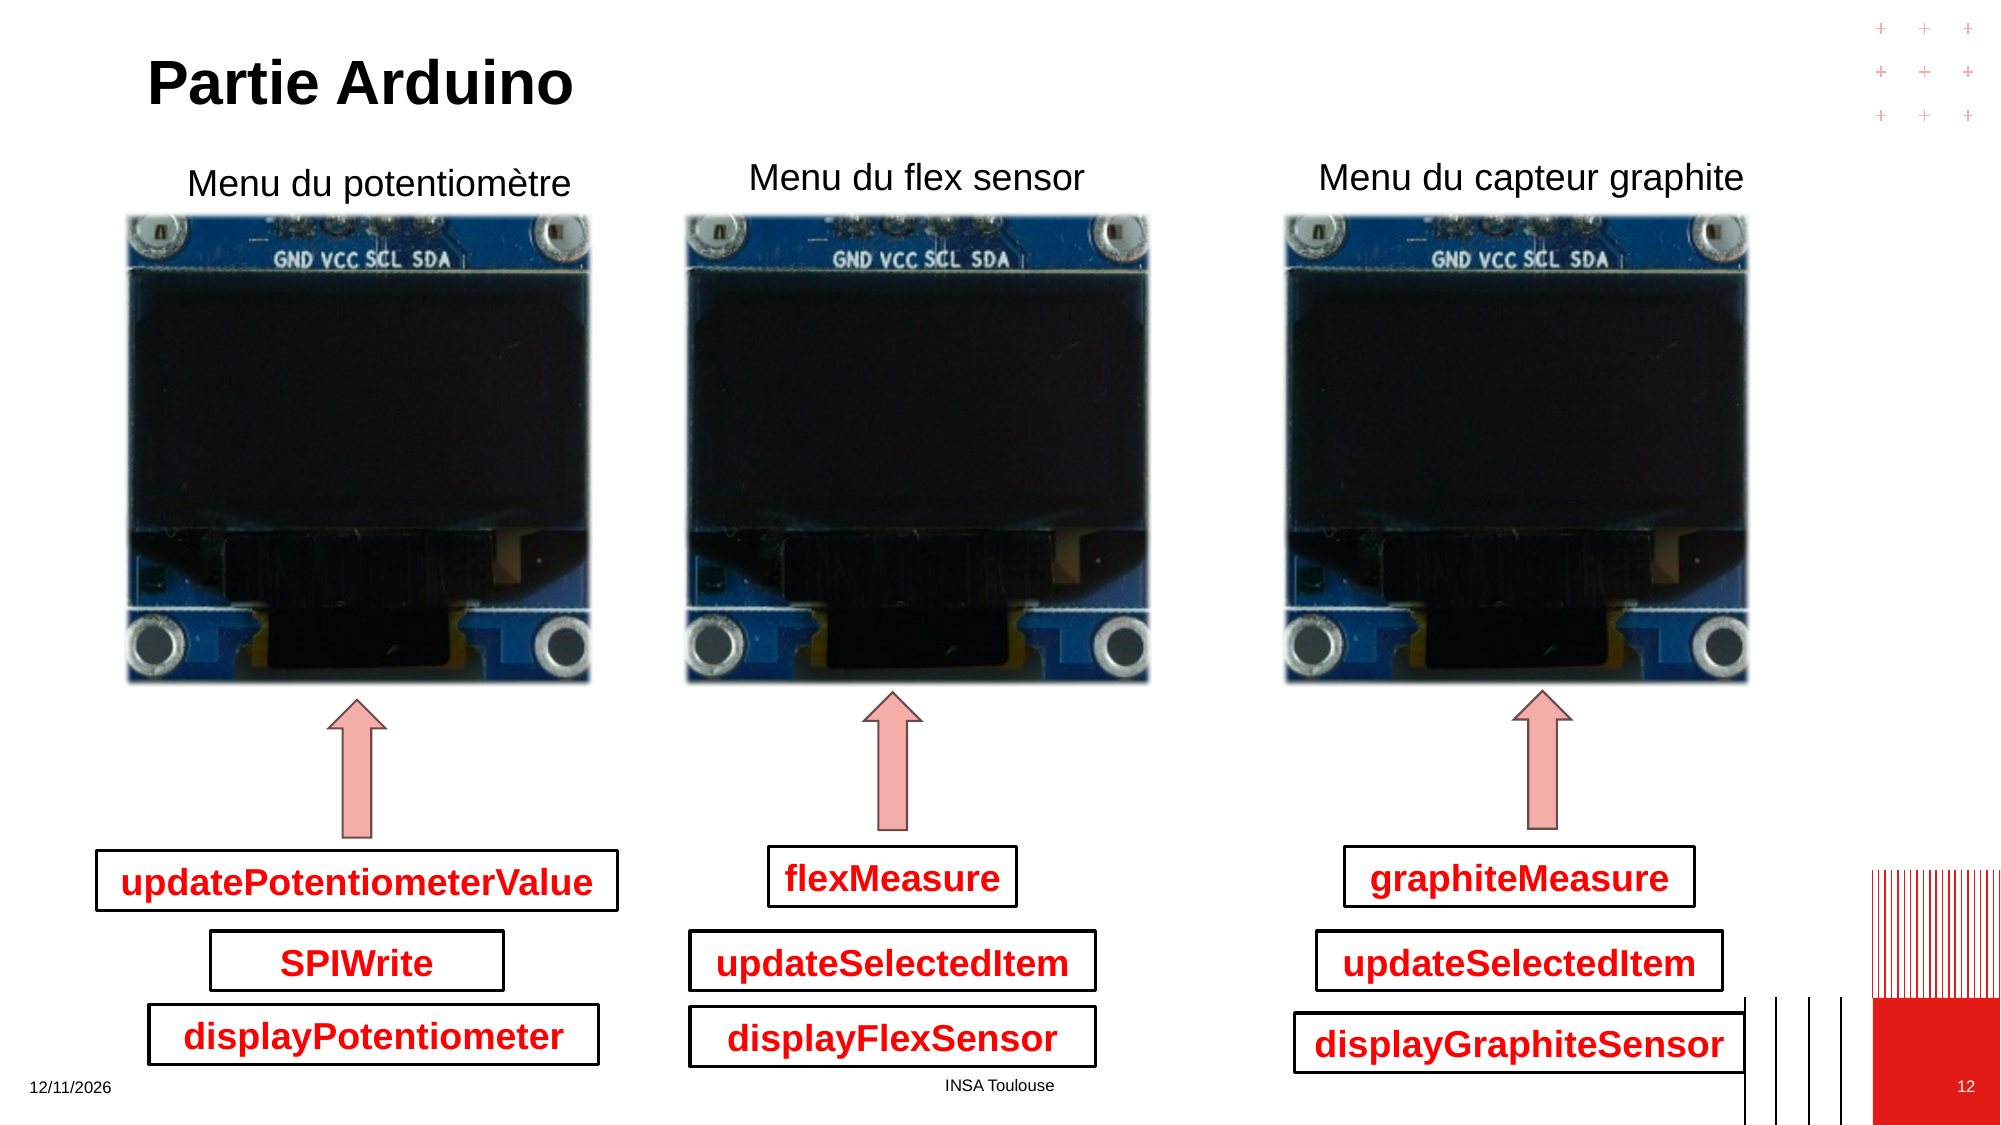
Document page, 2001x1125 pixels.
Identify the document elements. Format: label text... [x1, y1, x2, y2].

text_box updateSelectedItem [1316, 931, 1723, 991]
picture [1281, 211, 1751, 687]
picture [123, 211, 593, 687]
text_box flexMeasure [768, 846, 1017, 907]
text_box displayGraphiteSensor [1294, 1012, 1745, 1073]
text_box Menu du flex sensor [668, 145, 1166, 206]
text_box Menu du capteur graphite [1283, 145, 1780, 206]
text_box [325, 698, 389, 839]
text_box [861, 690, 924, 832]
title Partie Arduino [147, 50, 1855, 268]
text_box graphiteMeasure [1344, 846, 1695, 907]
footer INSA Toulouse [662, 1064, 1338, 1105]
text_box updateSelectedItem [690, 931, 1096, 991]
text_box SPIWrite [210, 931, 504, 991]
text_box updatePotentiometerValue [96, 850, 618, 911]
text_box [1511, 689, 1574, 830]
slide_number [23, 1066, 474, 1107]
text_box displayPotentiometer [148, 1004, 599, 1065]
text_box displayFlexSensor [690, 1006, 1096, 1067]
picture [682, 211, 1152, 687]
slide_number 12 [1531, 1065, 1982, 1106]
text_box Menu du potentiomètre [131, 151, 628, 211]
